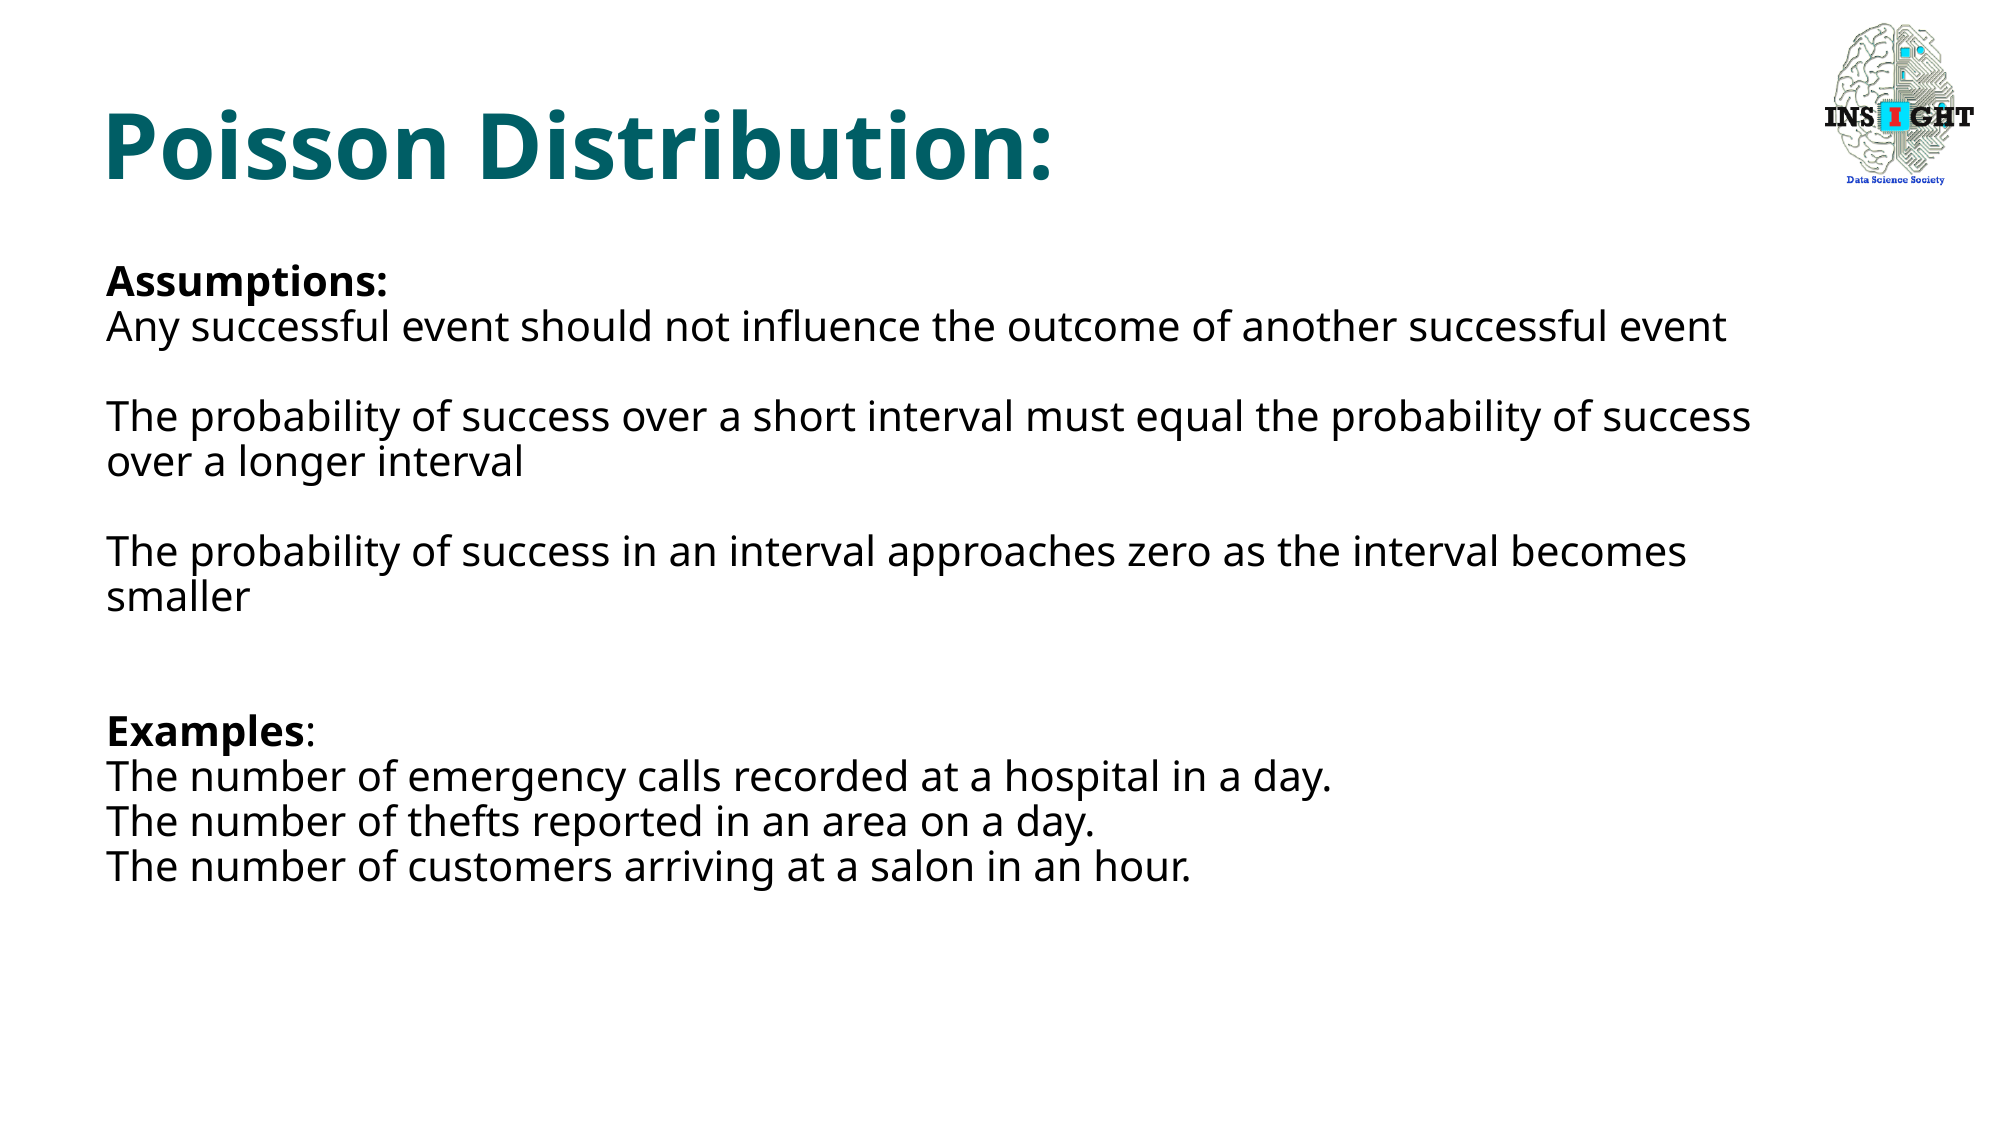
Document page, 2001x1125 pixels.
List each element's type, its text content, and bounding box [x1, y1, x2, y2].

title Poisson Distribution: [86, 89, 1788, 207]
picture [1788, 0, 1996, 207]
text_box Assumptions: Any successful event should not influence the outcome of another successful event The probability of success over a short interval must equal the probability of success over a longer interval The probability of success in an interval approaches zero as the interval becomes smaller Examples: The number of emergency calls recorded at a hospital in a day. The number of thefts reported in an area on a day. The number of customers arriving at a salon in an hour. [91, 253, 1793, 1094]
